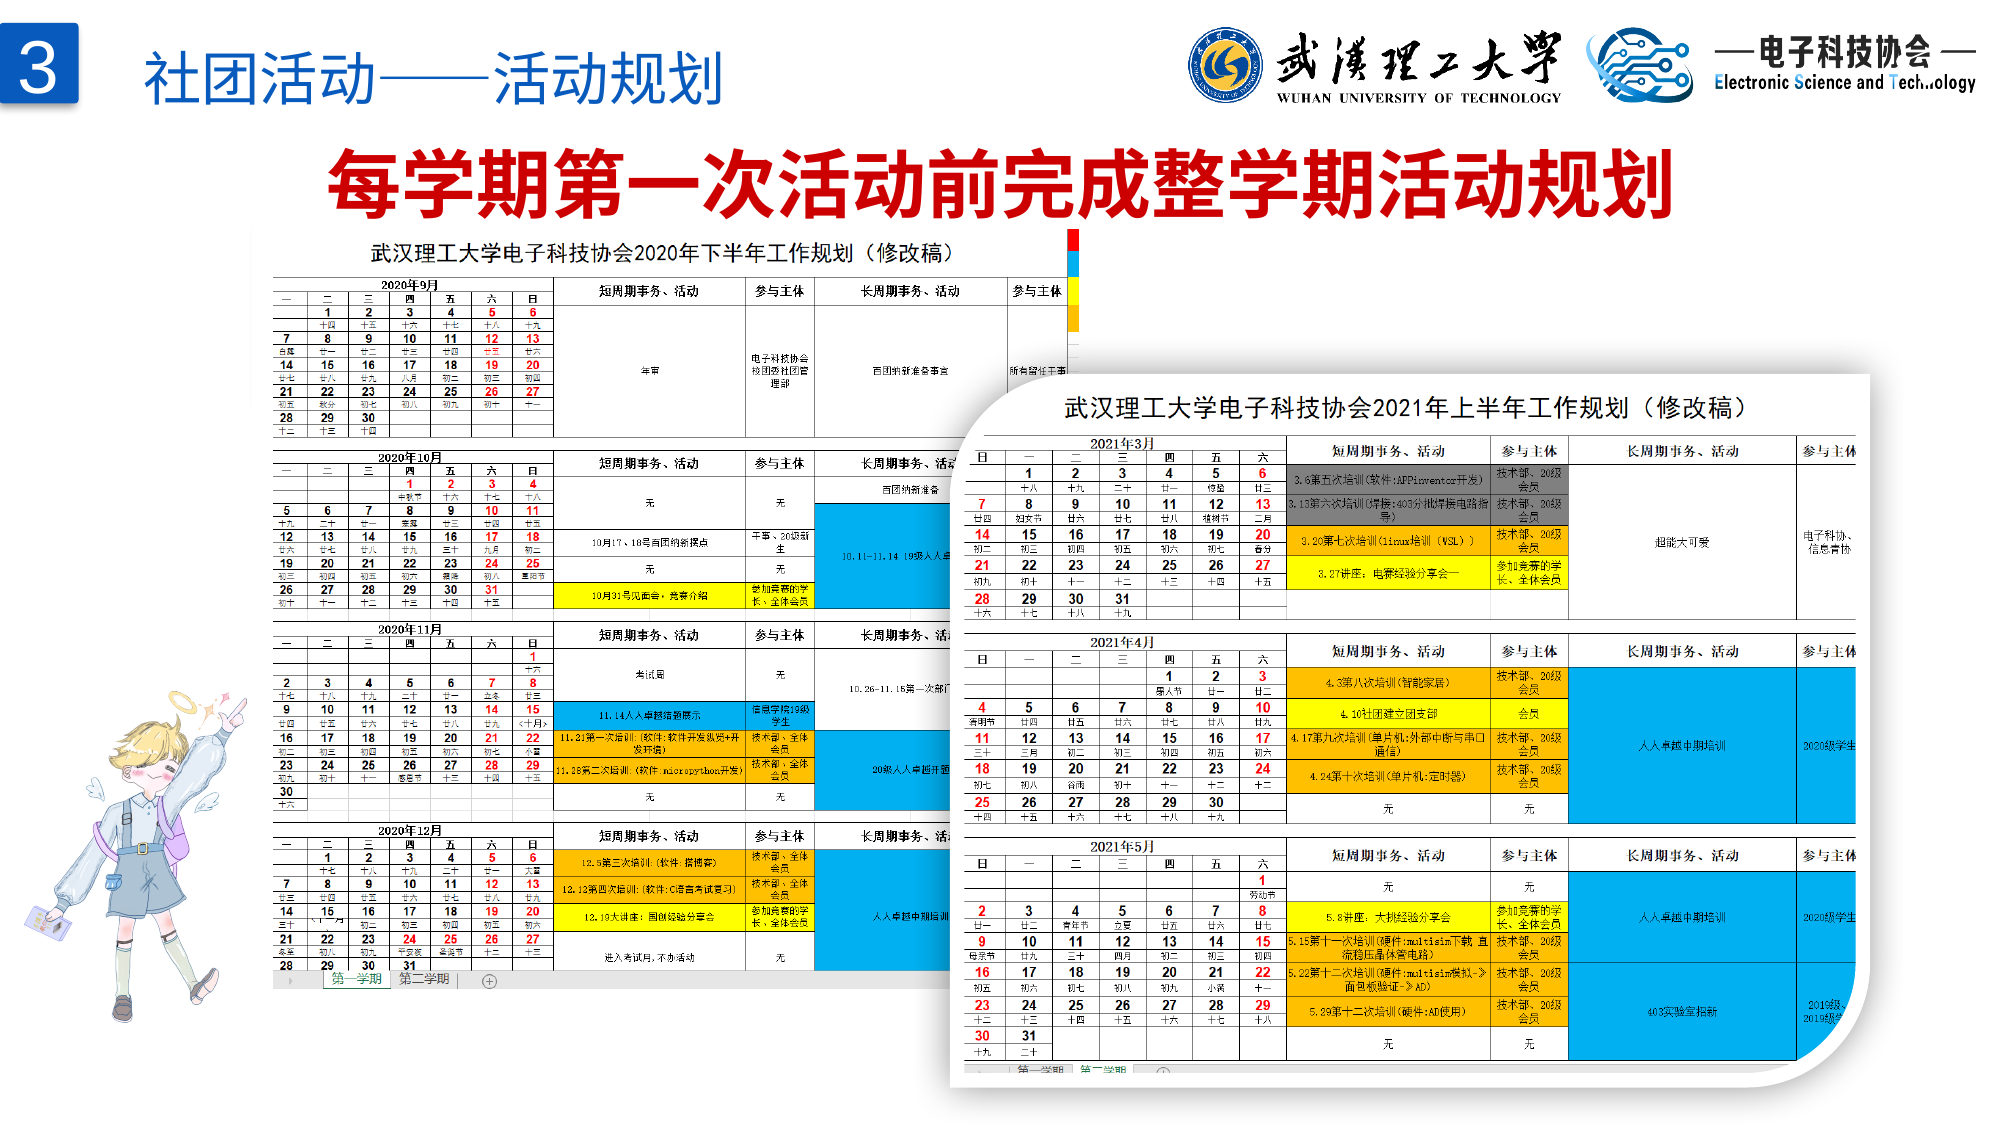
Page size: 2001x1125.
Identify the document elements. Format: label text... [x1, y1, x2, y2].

picture [1943, 27, 1976, 103]
text_box 每学期第一次活动前完成整学期活动规划 [38, 104, 1964, 234]
picture [272, 228, 1863, 1081]
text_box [0, 0, 1943, 109]
picture [24, 691, 247, 1023]
